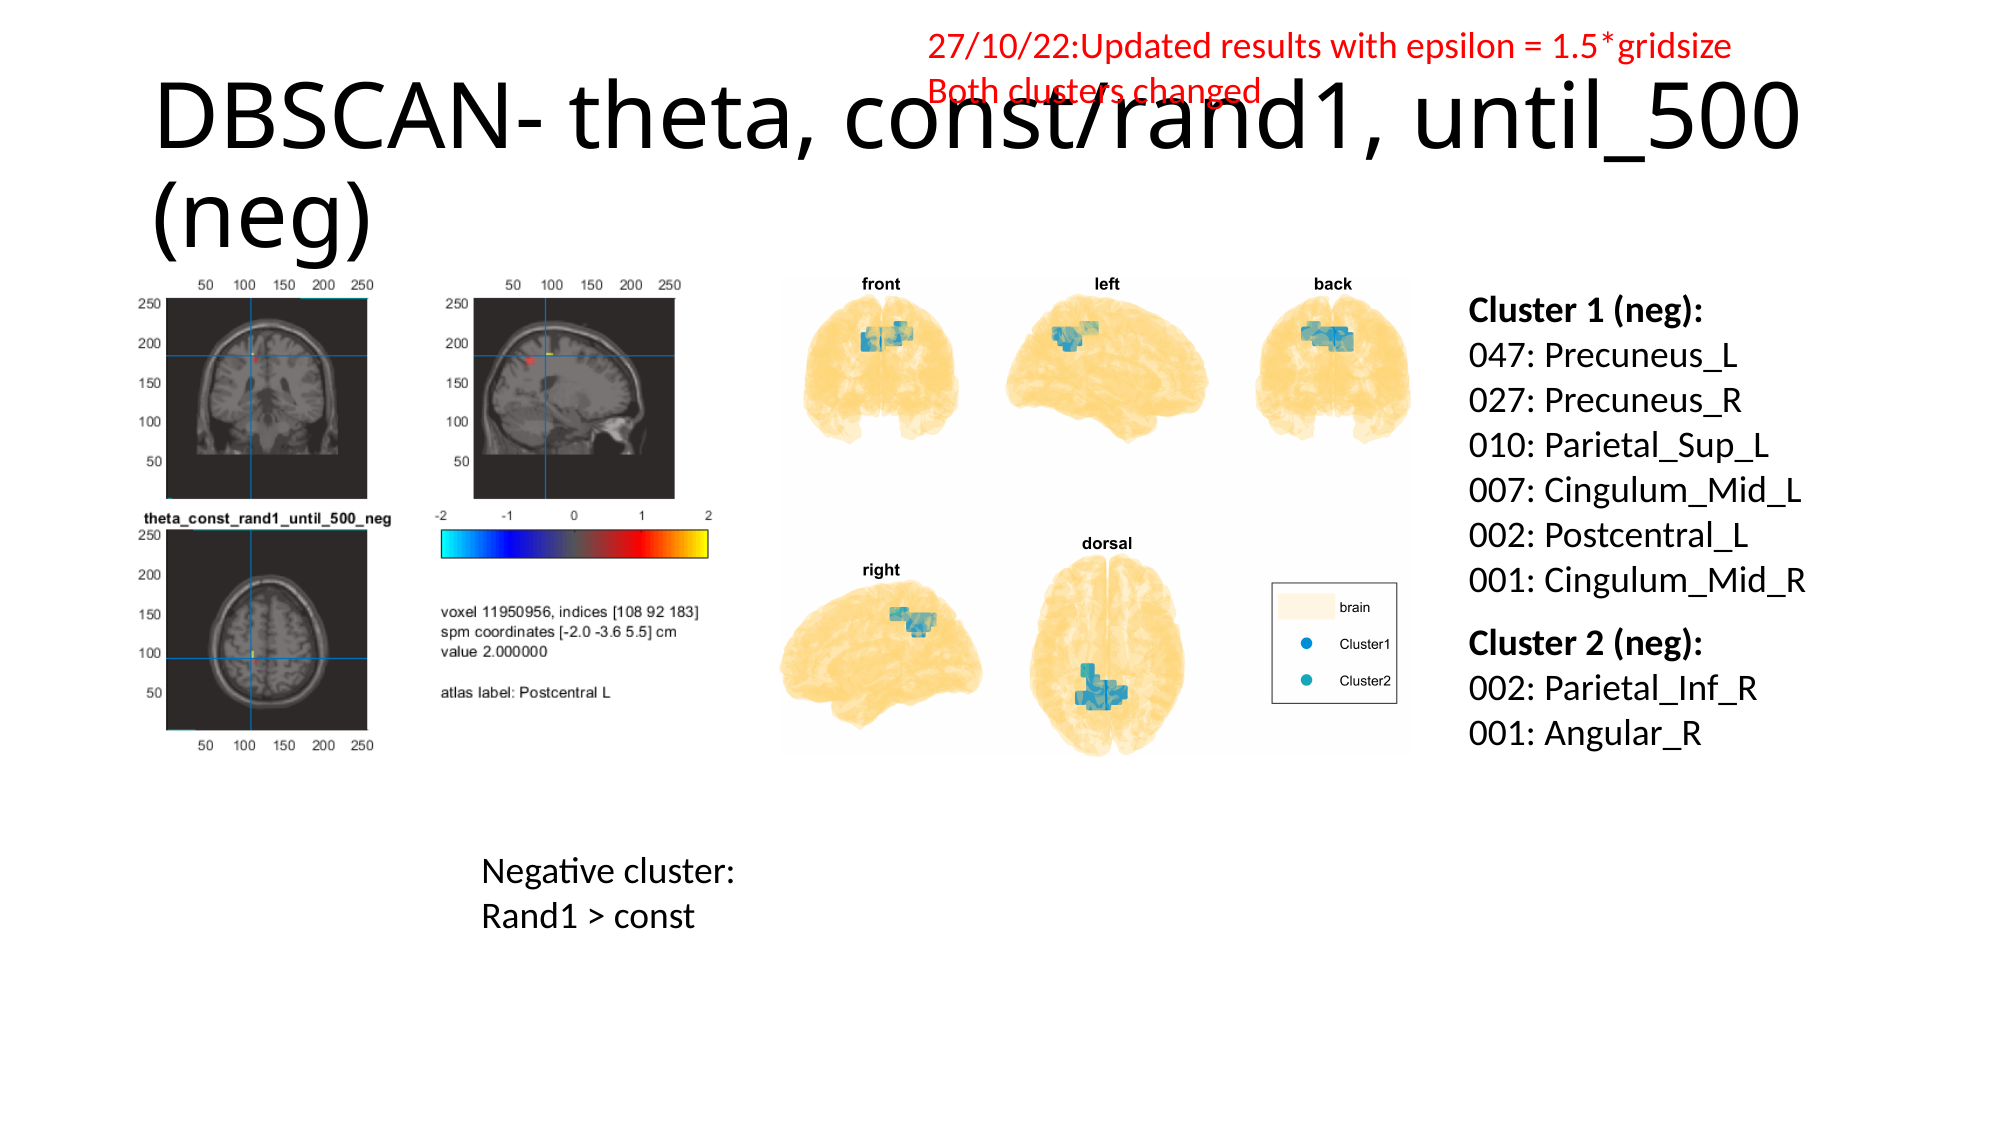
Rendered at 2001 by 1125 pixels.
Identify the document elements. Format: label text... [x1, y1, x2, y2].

text_box Negative cluster: Rand1 > const [466, 838, 809, 944]
text_box Cluster 2 (neg): 002: Parietal_Inf_R 001: Angular_R [1454, 610, 1809, 806]
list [779, 277, 1411, 757]
text_box 27/10/22:Updated results with epsilon = 1.5*gridsize Both clusters changed [912, 13, 1863, 119]
text_box Cluster 1 (neg): 047: Precuneus_L 027: Precuneus_R 010: Parietal_Sup_L 007: Cingulum_Mid_L 002: Postcentral_L 001: Cingulum_Mid_R [1454, 277, 1863, 607]
title DBSCAN- theta, const/rand1, until_500 (neg) [137, 59, 1863, 278]
picture [137, 277, 718, 755]
